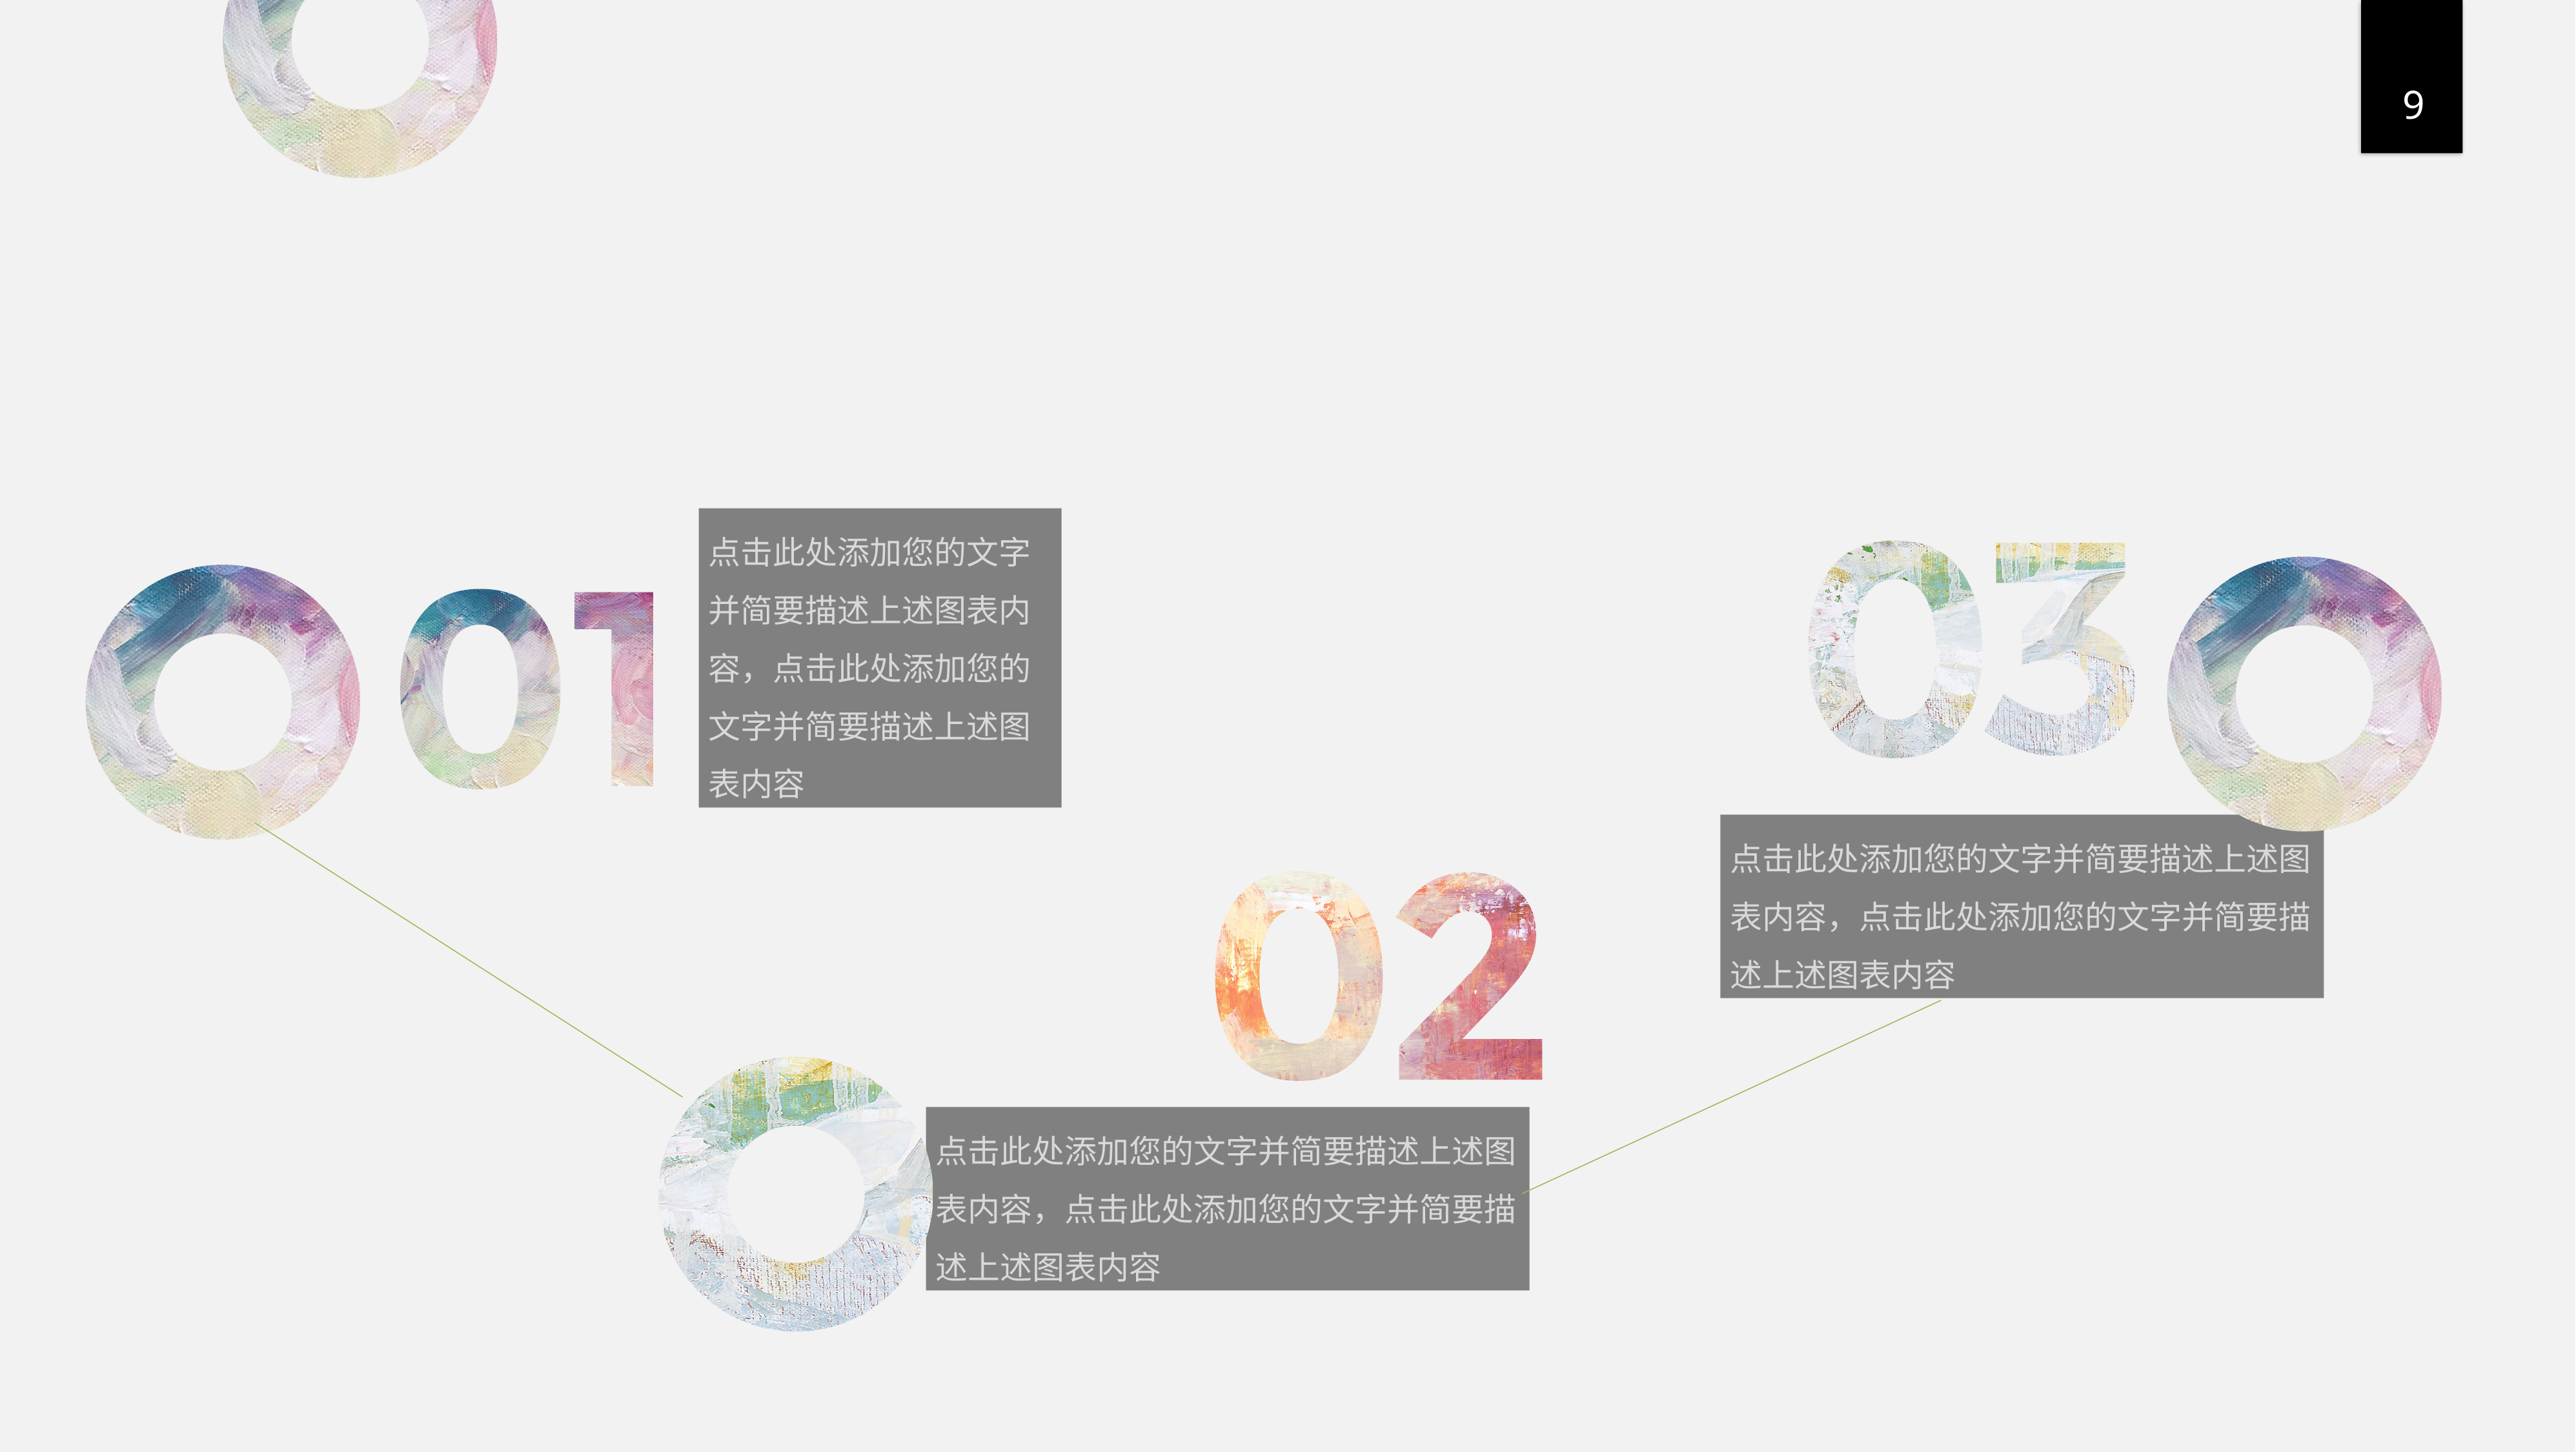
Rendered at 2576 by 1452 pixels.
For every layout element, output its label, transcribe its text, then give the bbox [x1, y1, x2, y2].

picture [85, 564, 360, 840]
picture [2167, 556, 2442, 832]
text_box 点击此处添加您的文字并简要描述上述图表内容，点击此处添加您的文字并简要描述上述图表内容 [698, 508, 1062, 808]
picture [222, 0, 498, 179]
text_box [1521, 1000, 1942, 1195]
text_box 点击此处添加您的文字并简要描述上述图表内容，点击此处添加您的文字并简要描述上述图表内容 [937, 1107, 1530, 1291]
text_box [254, 822, 683, 1098]
picture [1807, 540, 2136, 759]
text_box 点击此处添加您的文字并简要描述上述图表内容，点击此处添加您的文字并简要描述上述图表内容 [1720, 814, 2324, 998]
picture [658, 1056, 933, 1332]
picture [400, 589, 653, 790]
picture [1215, 871, 1543, 1082]
